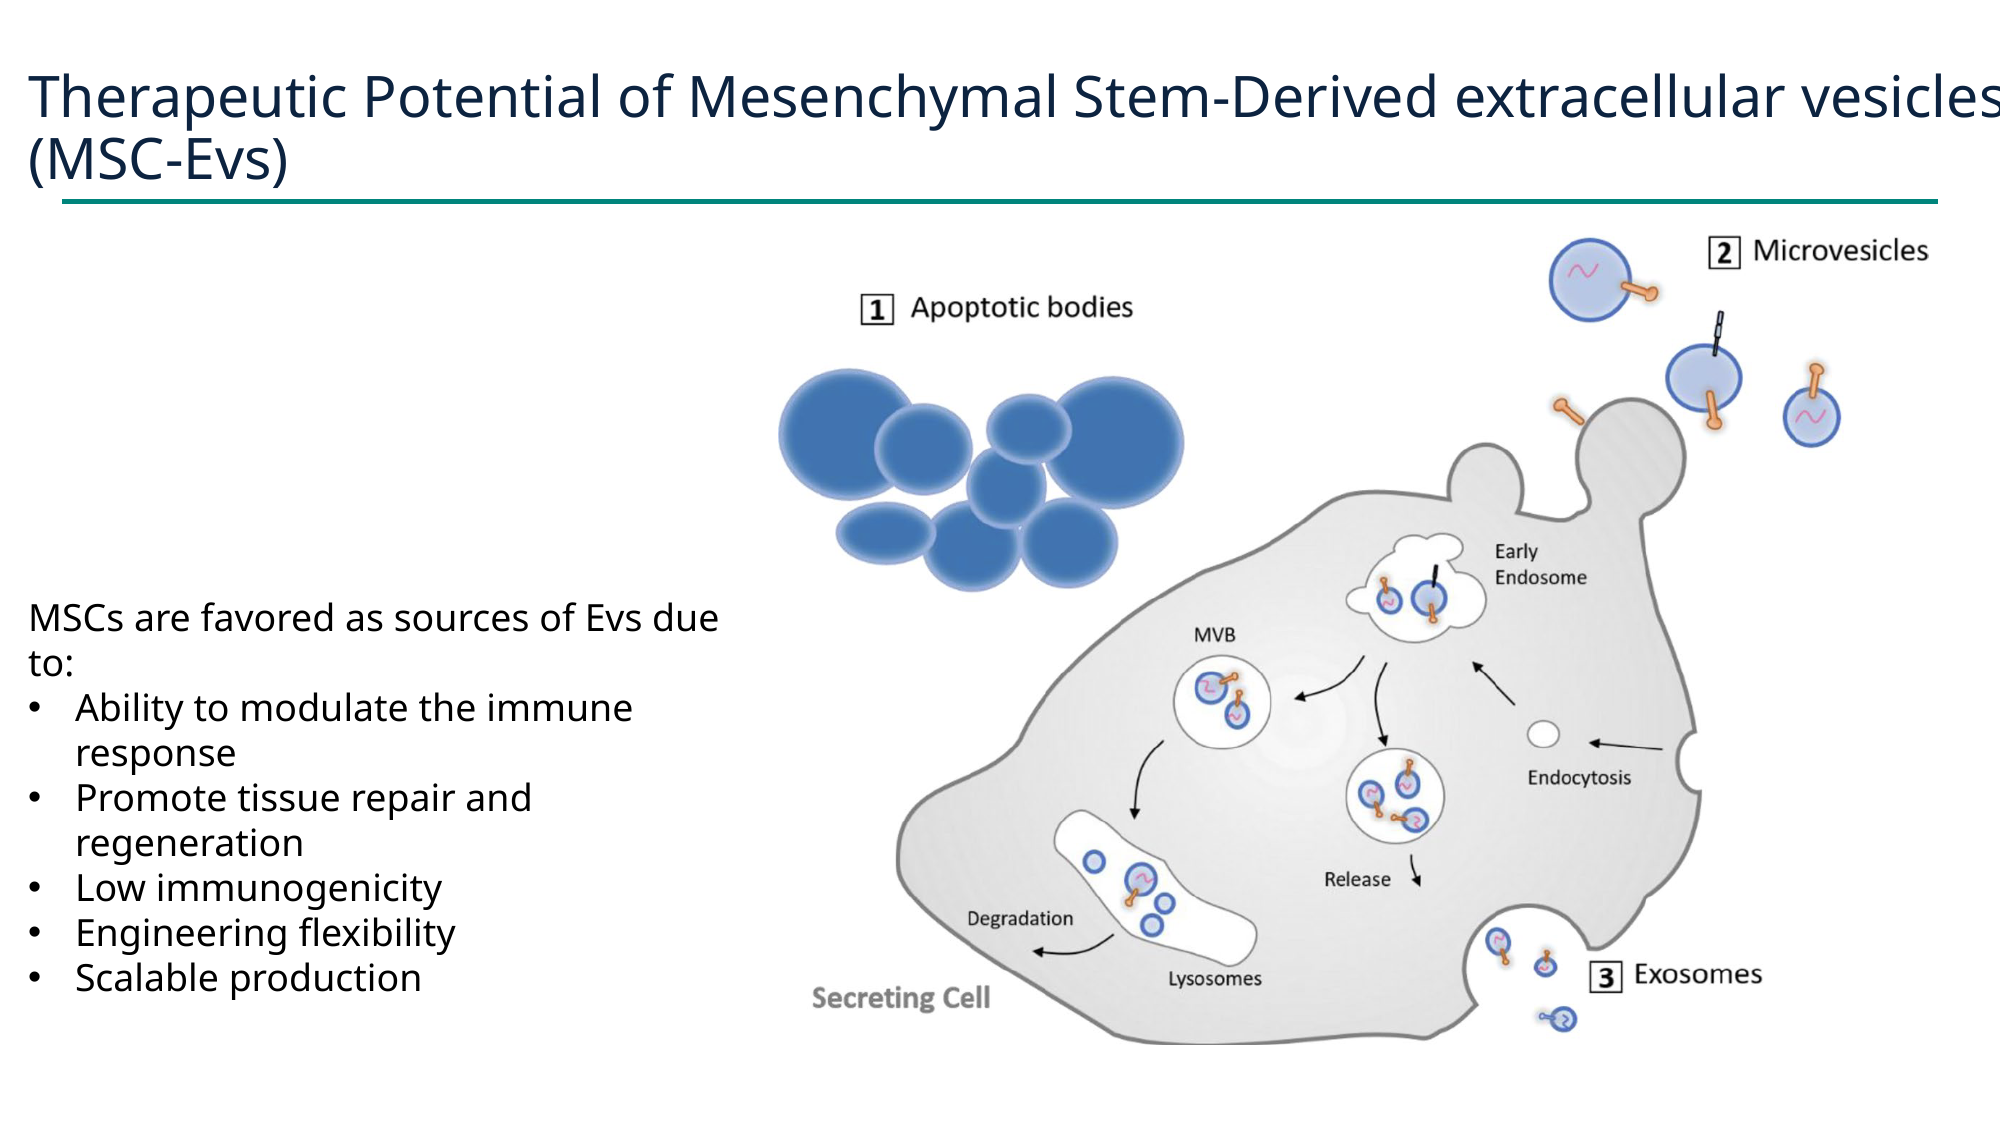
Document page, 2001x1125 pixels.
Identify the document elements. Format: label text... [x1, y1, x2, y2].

picture [766, 226, 1941, 1046]
title Therapeutic Potential of Mesenchymal Stem-Derived extracellular vesicles (MSC-Evs) [28, 60, 2000, 200]
text_box MSCs are favored as sources of Evs due to: Ability to modulate the immune response Promote tissue repair and regeneration Low immunogenicity Engineering flexibility Scalable production [28, 594, 766, 879]
